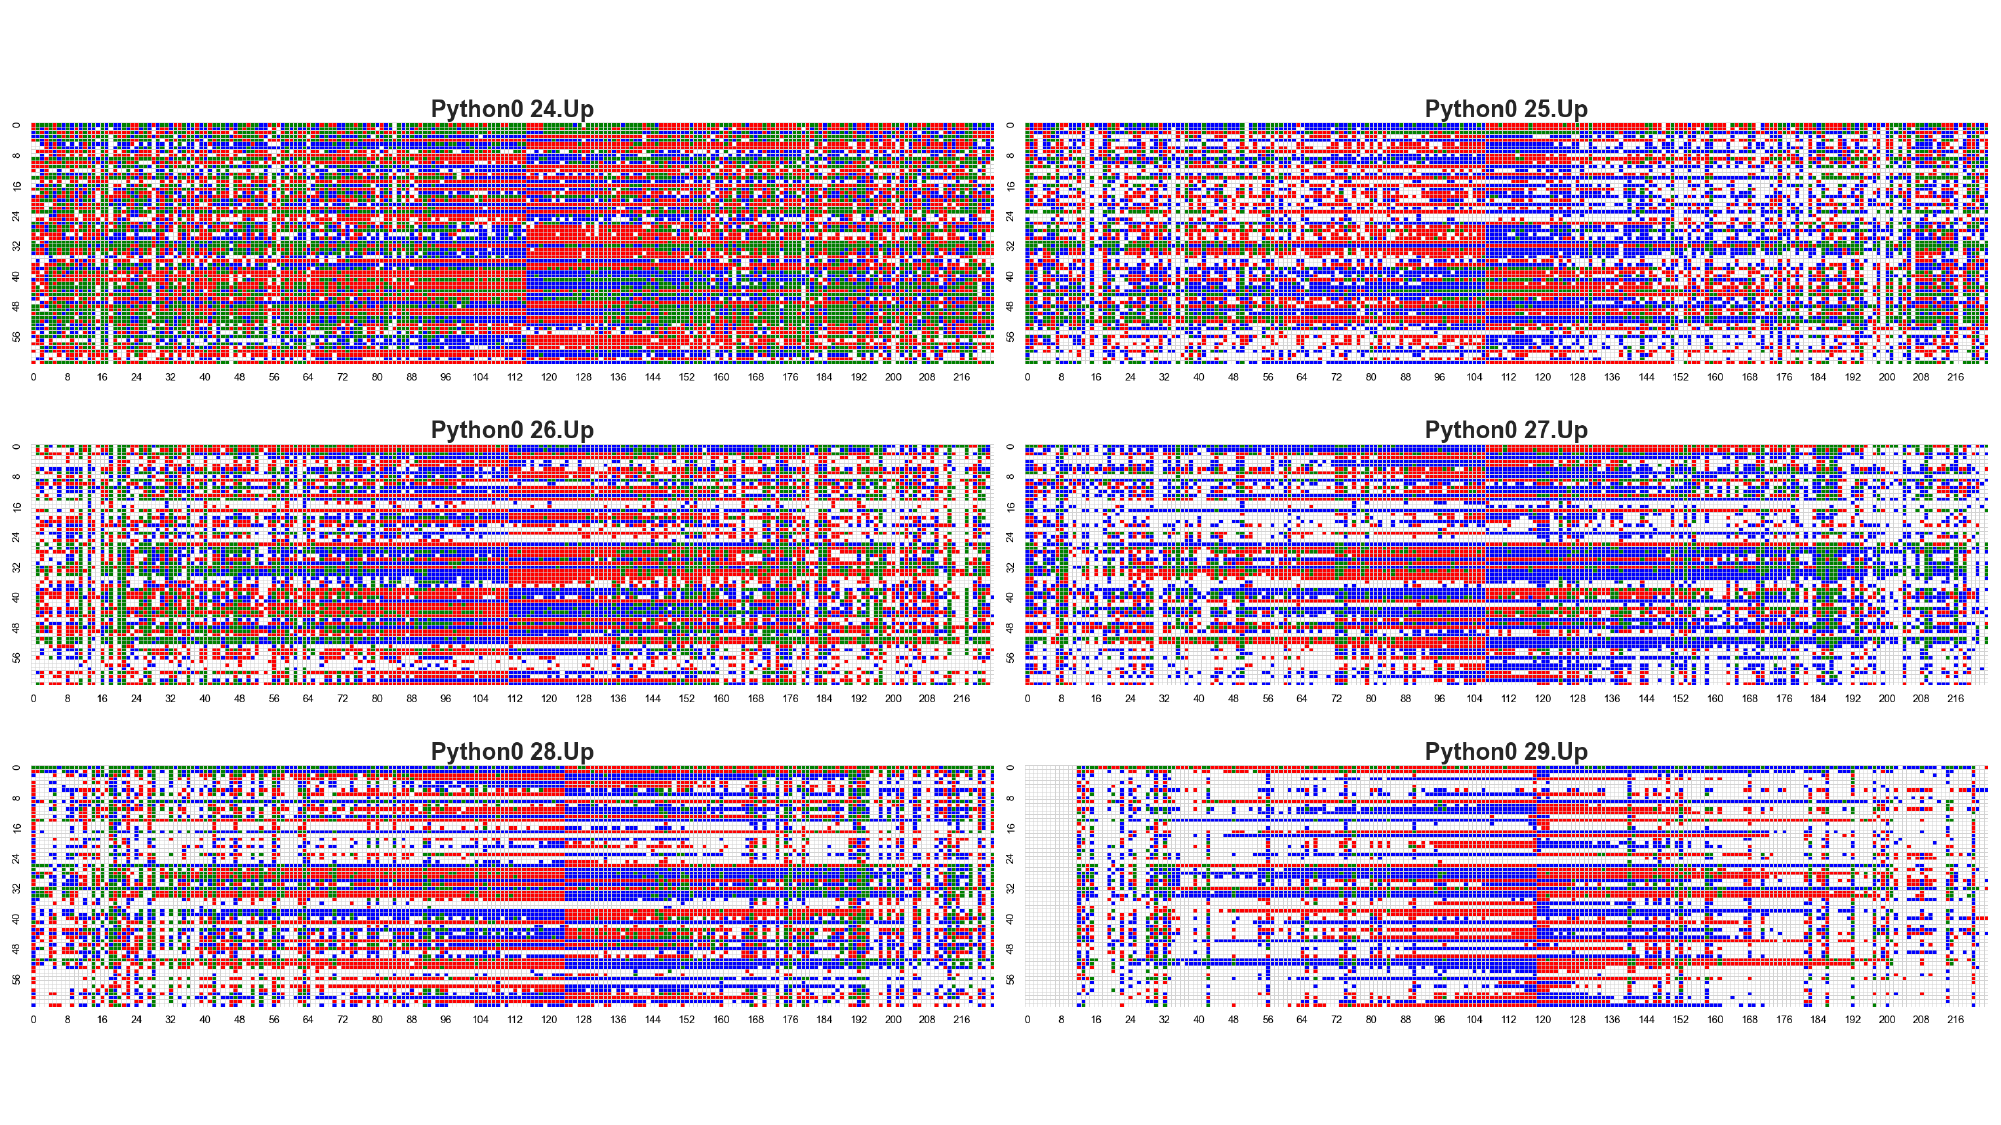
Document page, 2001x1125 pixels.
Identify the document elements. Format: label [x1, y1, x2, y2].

picture [0, 87, 2000, 1037]
